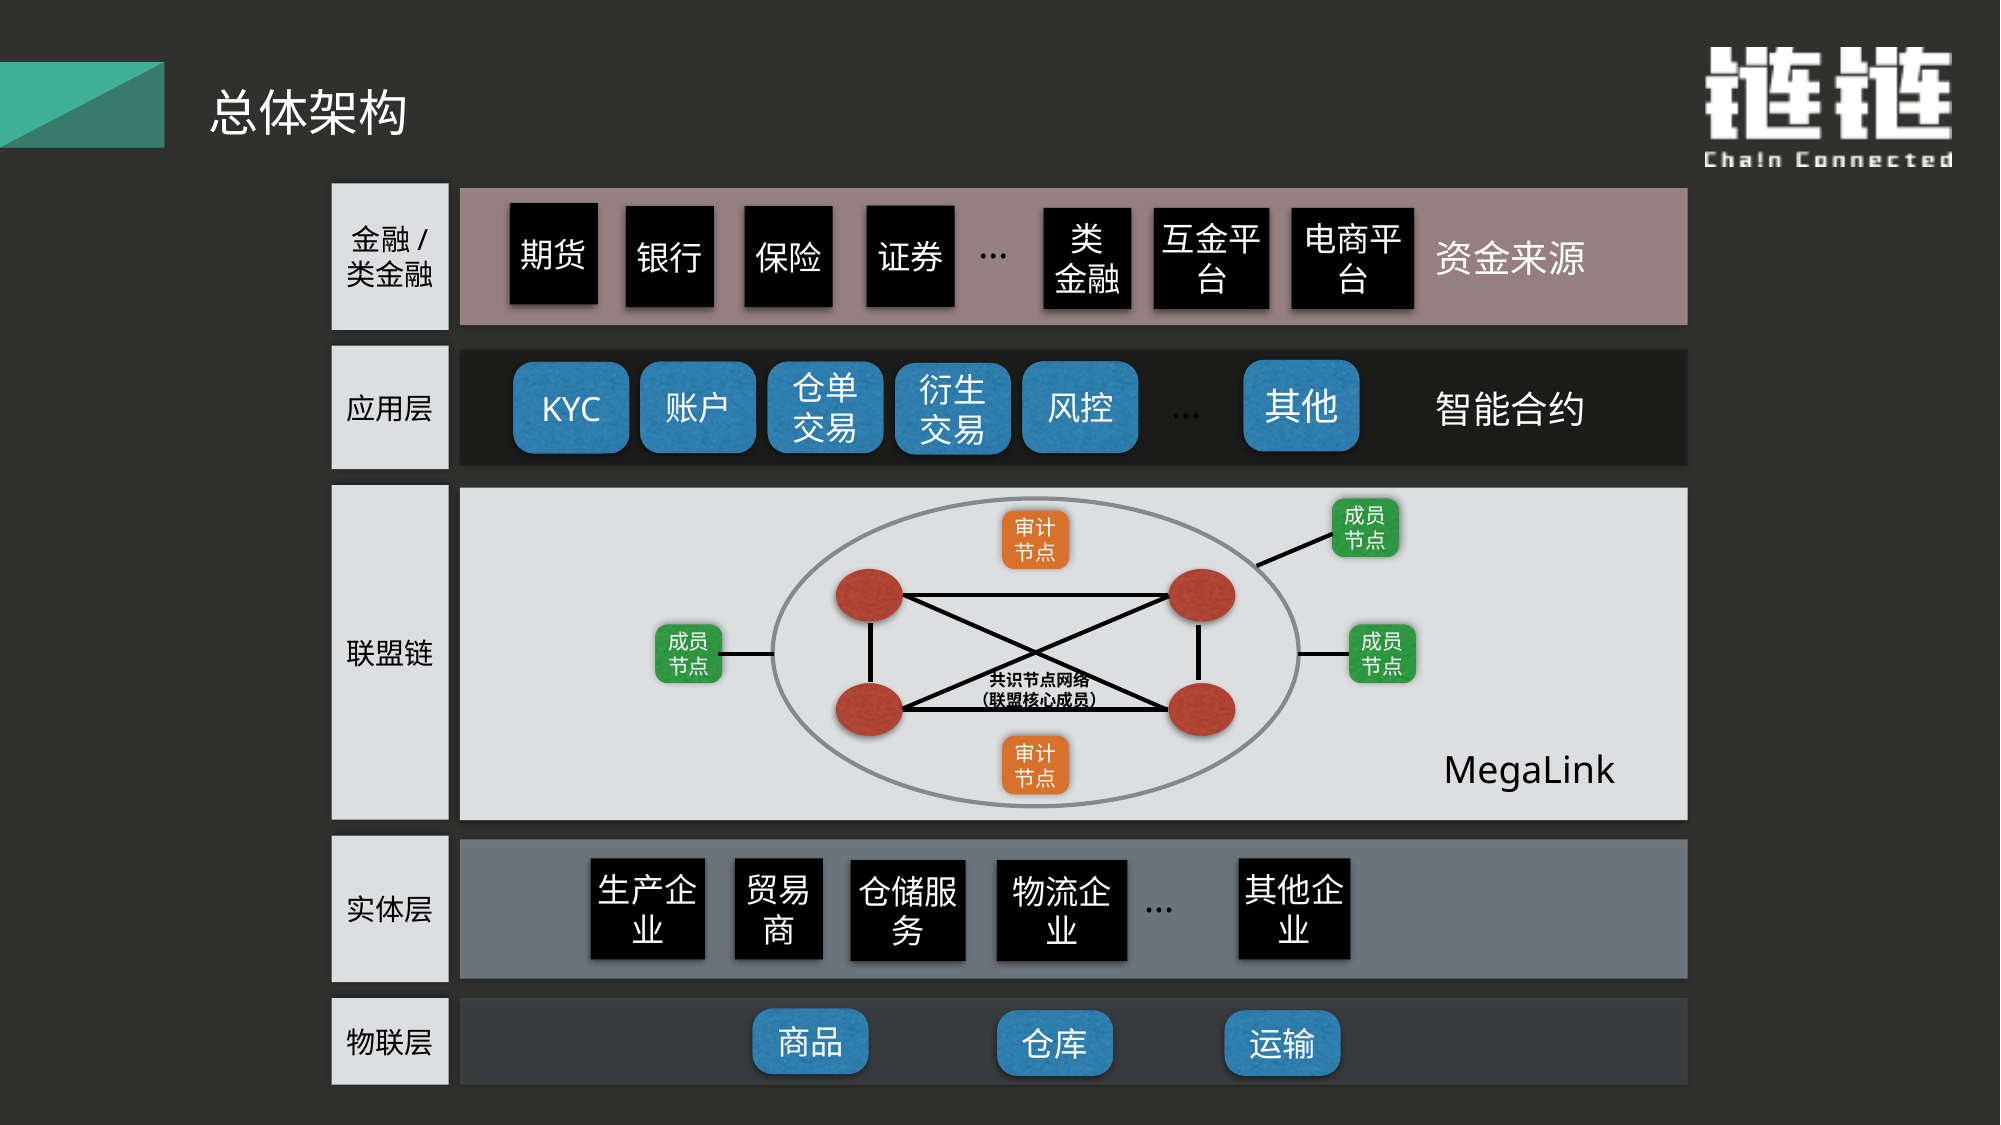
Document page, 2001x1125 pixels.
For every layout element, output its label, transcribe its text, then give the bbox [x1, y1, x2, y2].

text_box 总体架构 [194, 74, 424, 150]
picture [1704, 47, 1952, 167]
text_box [331, 183, 1689, 1085]
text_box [0, 61, 165, 148]
